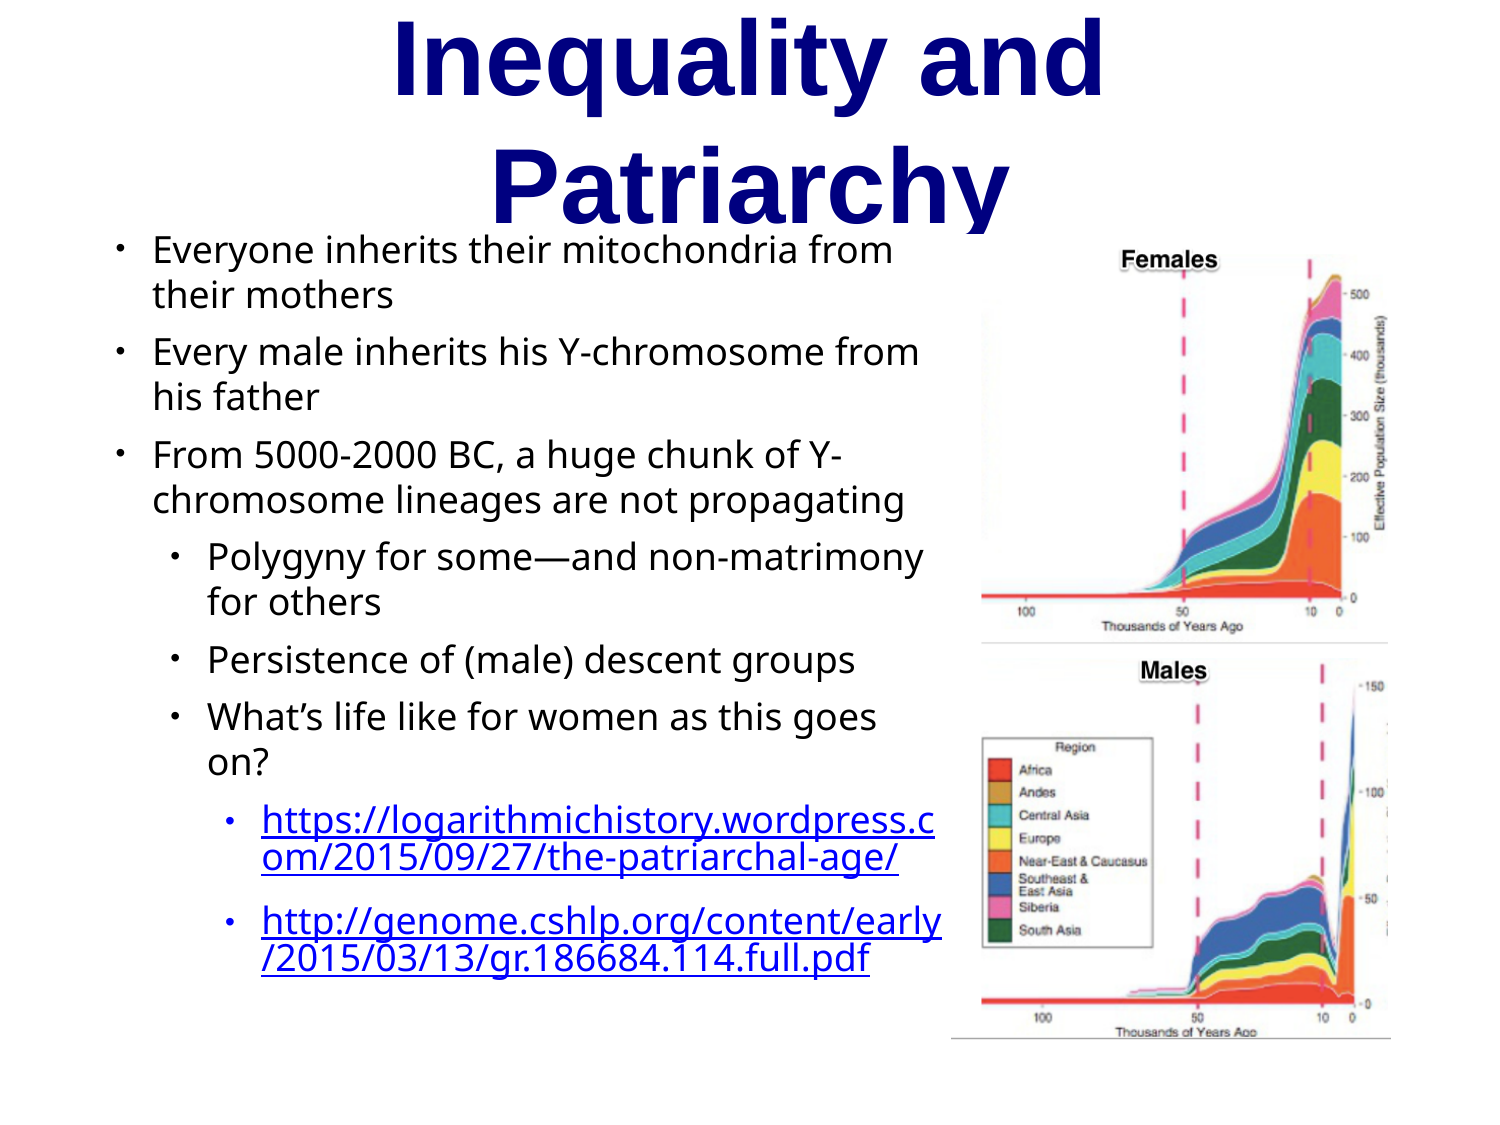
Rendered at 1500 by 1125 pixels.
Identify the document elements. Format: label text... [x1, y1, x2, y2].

list Everyone inherits their mitochondria from their mothers Every male inherits his Y-chromosome from his father From 5000-2000 BC, a huge chunk of Y-chromosome lineages are not propagating Polygyny for some—and non-matrimony for others Persistence of (male) descent groups What’s life like for women as this goes on? https://logarithmichistory.wordpress.com/2015/09/27/the-patriarchal-age/ http://genome.cshlp.org/content/early/2015/03/13/gr.186684.114.full.pdf [109, 235, 951, 1026]
title Inequality and Patriarchy [109, 0, 1391, 235]
picture [951, 234, 1391, 1041]
